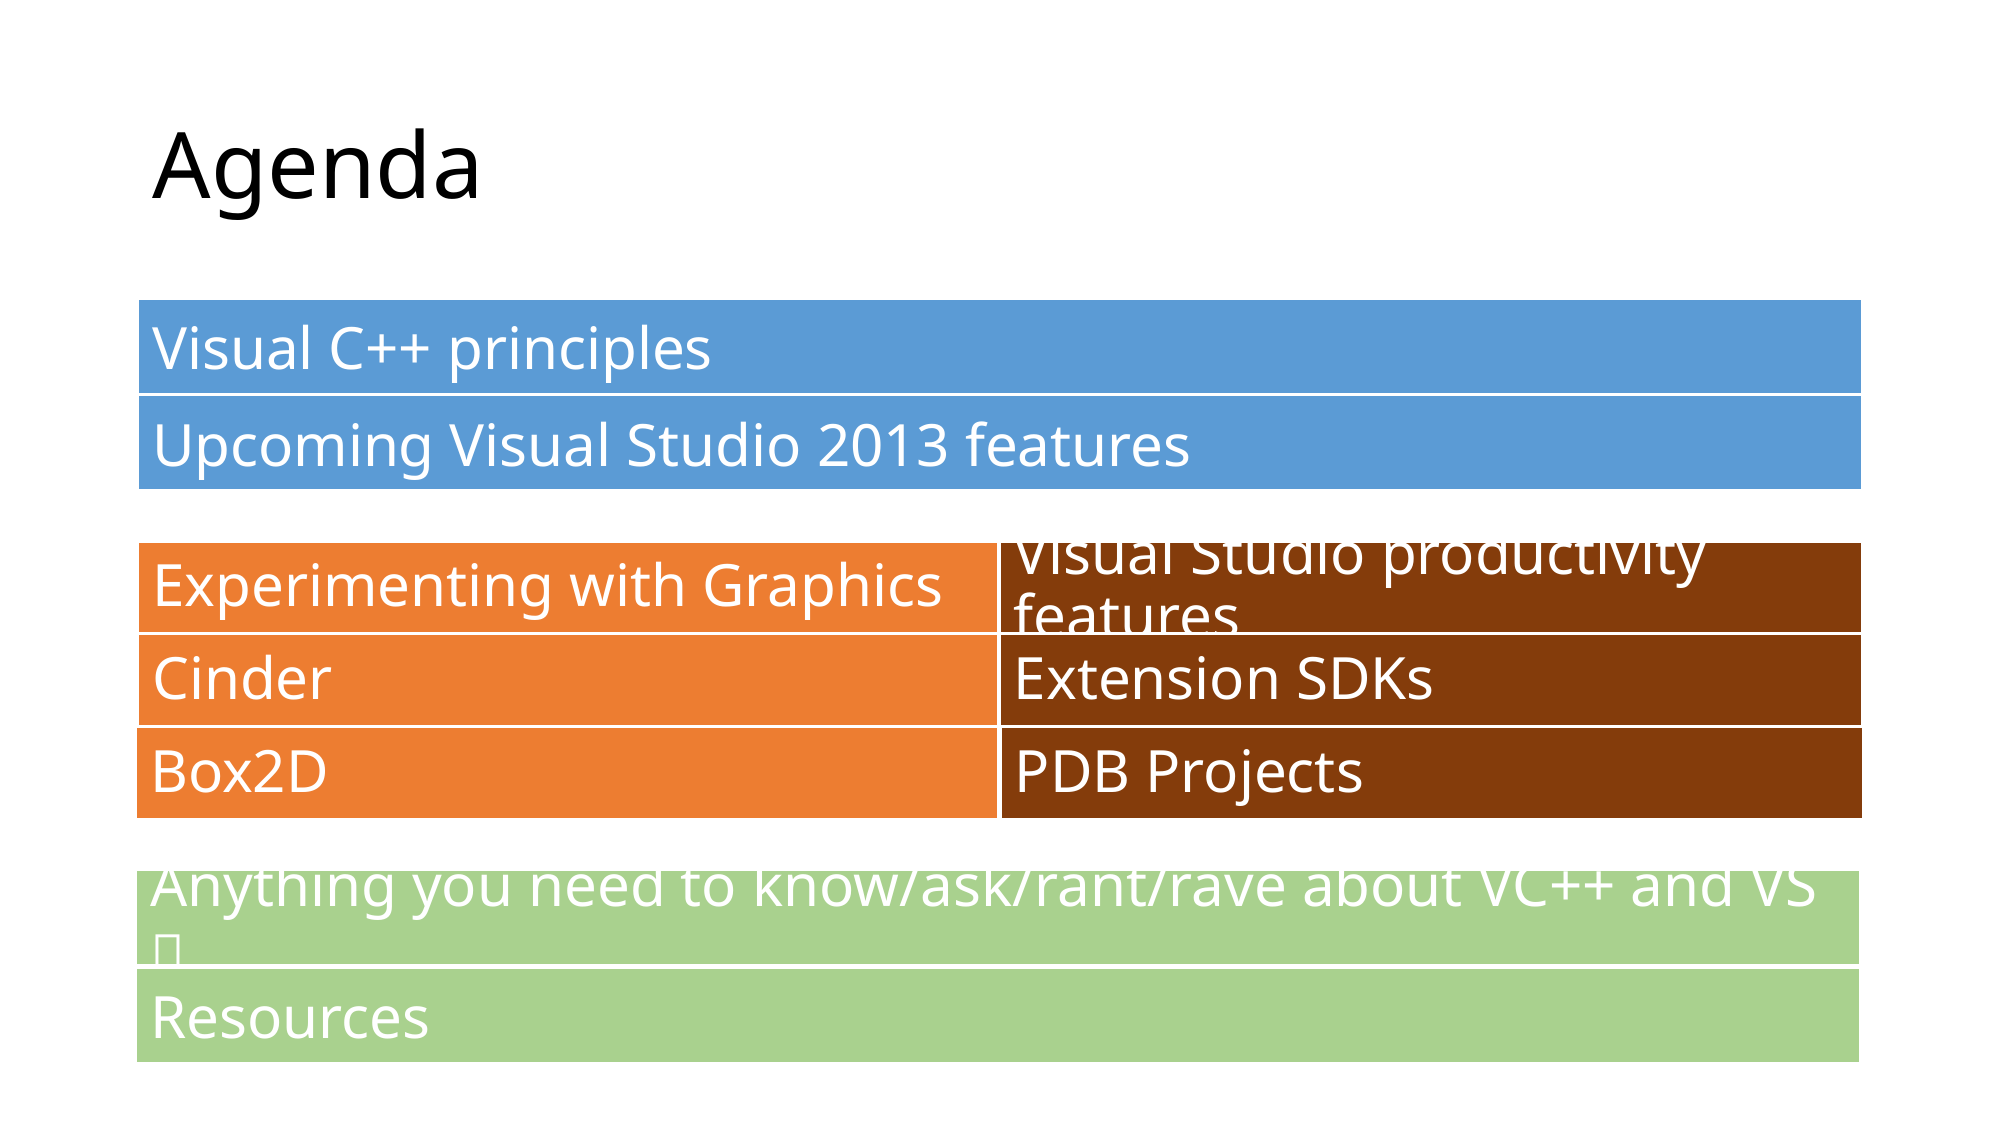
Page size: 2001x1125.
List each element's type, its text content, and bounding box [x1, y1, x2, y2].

title Agenda [137, 59, 1863, 278]
list Experimenting with Graphics [136, 539, 997, 632]
text_box Cinder [136, 632, 997, 725]
text_box Resources [134, 966, 1862, 1065]
text_box Anything you need to know/ask/rant/rave about VC++ and VS  [134, 868, 1862, 966]
text_box Visual Studio productivity features [997, 539, 1864, 632]
text_box PDB Projects [998, 725, 1865, 821]
text_box Extension SDKs [997, 632, 1864, 728]
text_box Box2D [134, 725, 998, 821]
text_box Visual C++ principles [136, 297, 1864, 393]
text_box Upcoming Visual Studio 2013 features [136, 393, 1864, 493]
